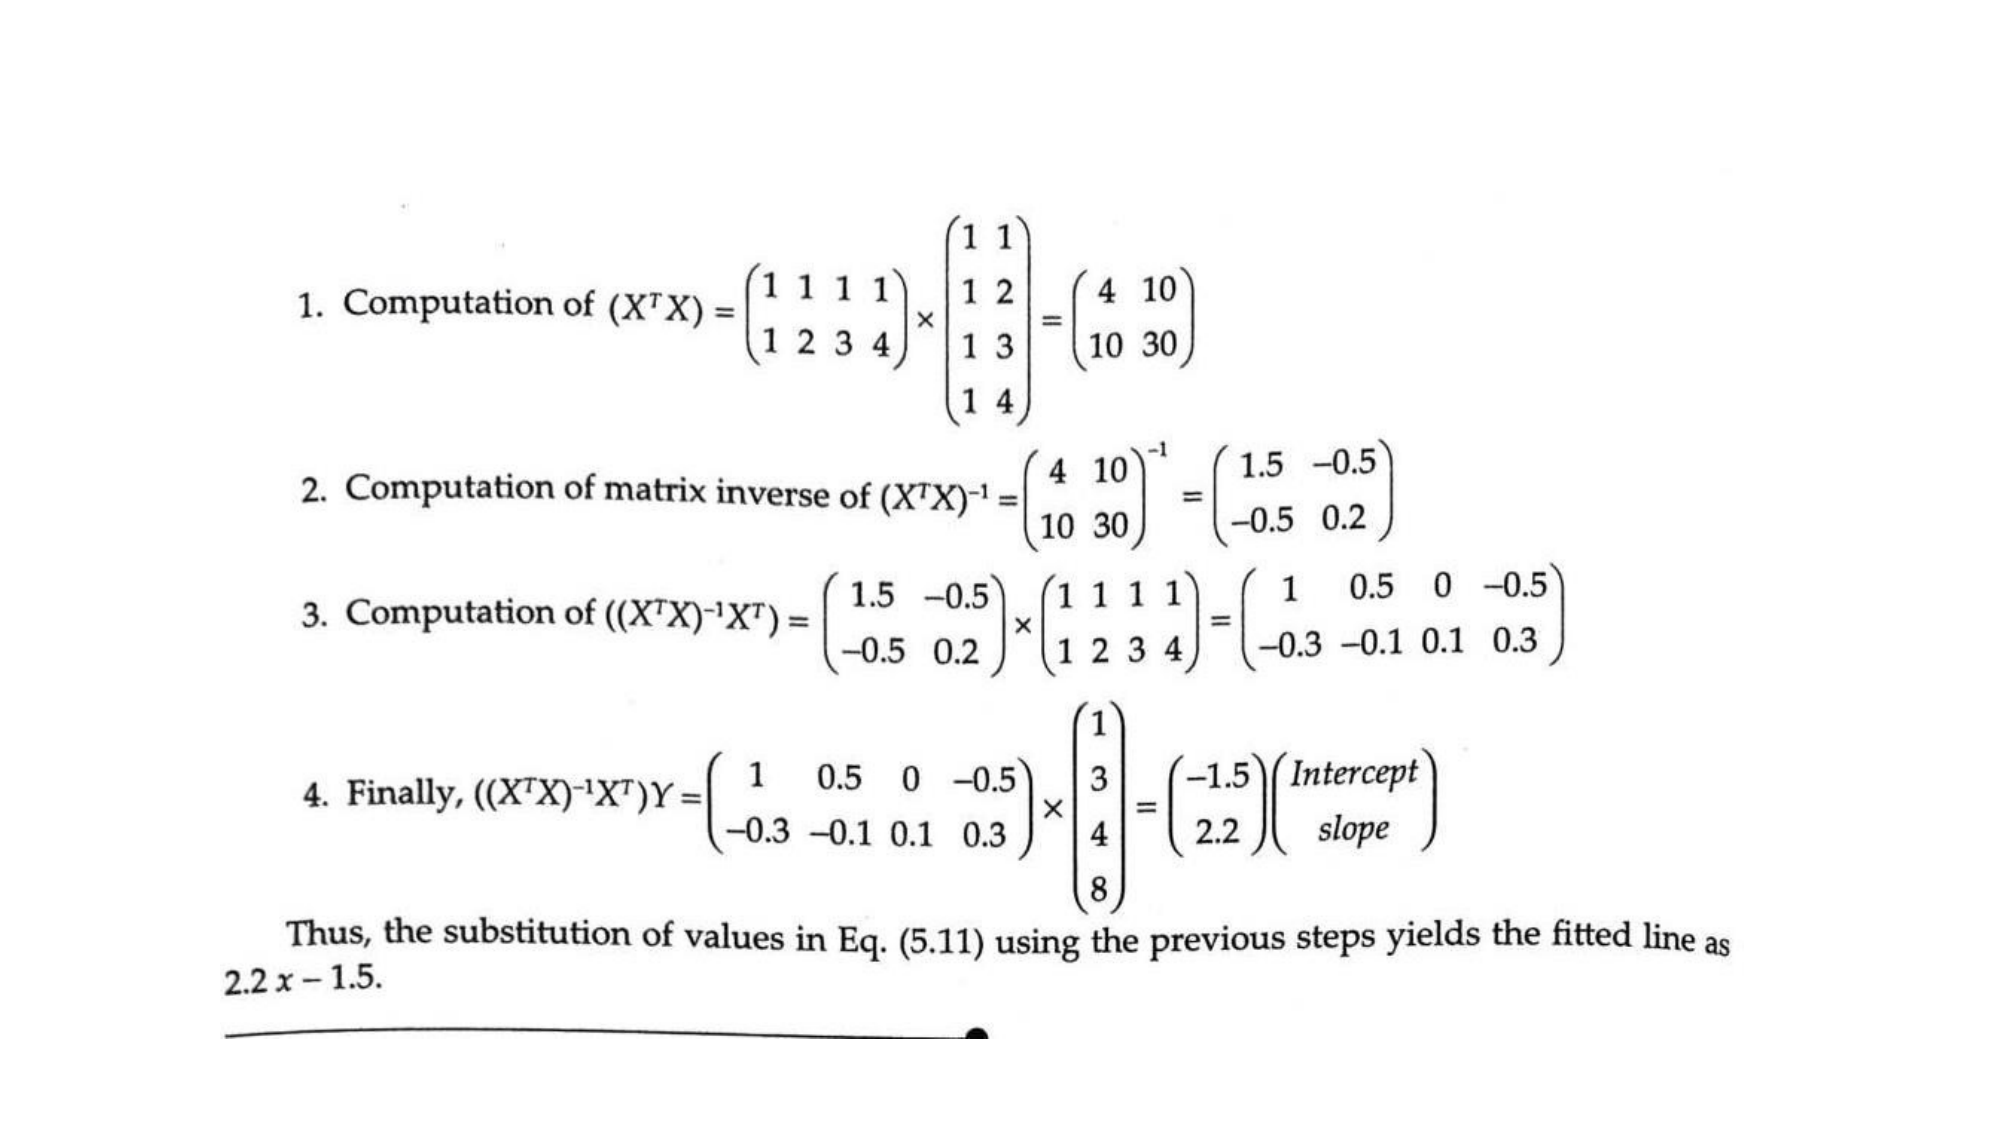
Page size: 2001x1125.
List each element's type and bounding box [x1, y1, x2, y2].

picture [219, 168, 1744, 1040]
